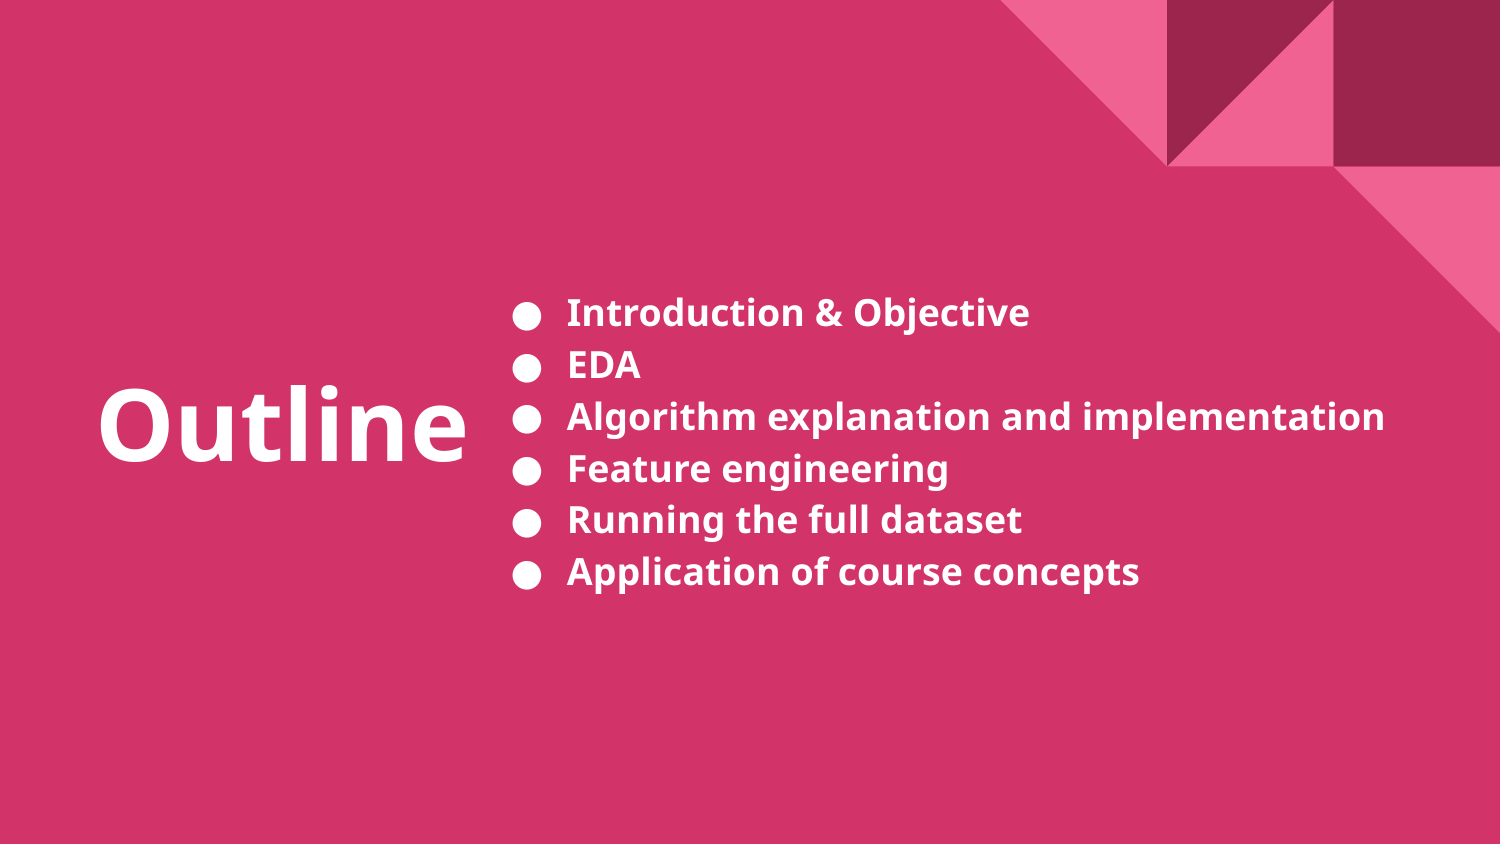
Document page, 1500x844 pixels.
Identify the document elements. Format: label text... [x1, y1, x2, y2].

title Outline [80, 86, 1003, 758]
list Introduction & Objective EDA Algorithm explanation and implementation Feature engineering Running the full dataset Application of course concepts [476, 267, 1449, 750]
